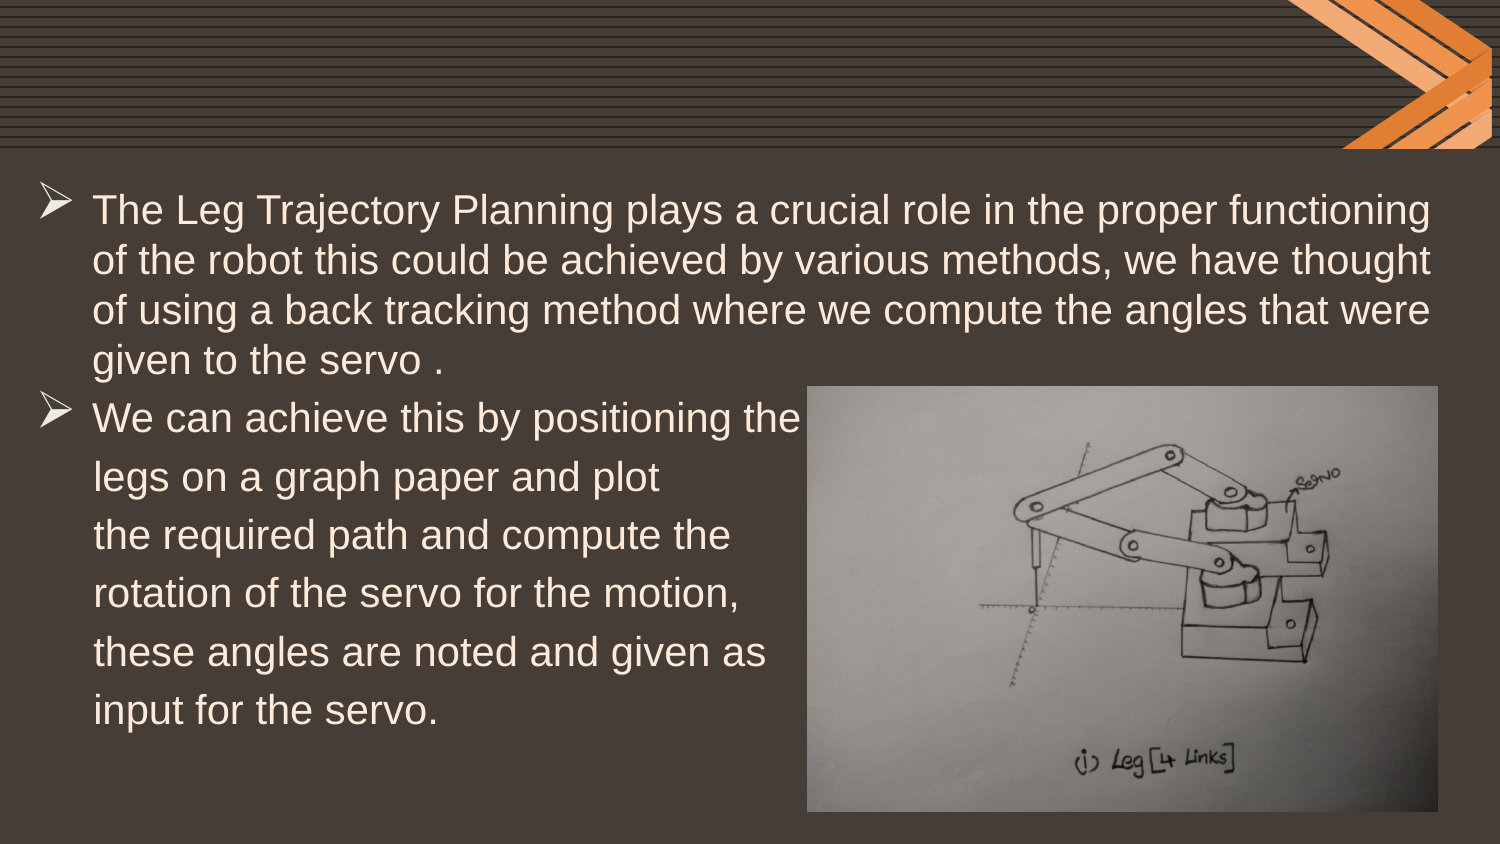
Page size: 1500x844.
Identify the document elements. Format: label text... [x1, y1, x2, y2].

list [807, 386, 1438, 812]
picture [0, 0, 1500, 844]
list The Leg Trajectory Planning plays a crucial role in the proper functioning of the robot this could be achieved by various methods, we have thought of using a back tracking method where we compute the angles that were given to the servo . We can achieve this by positioning the legs on a graph paper and plot the required path and compute the rotation of the servo for the motion, these angles are noted and given as input for the servo. [20, 32, 1447, 844]
